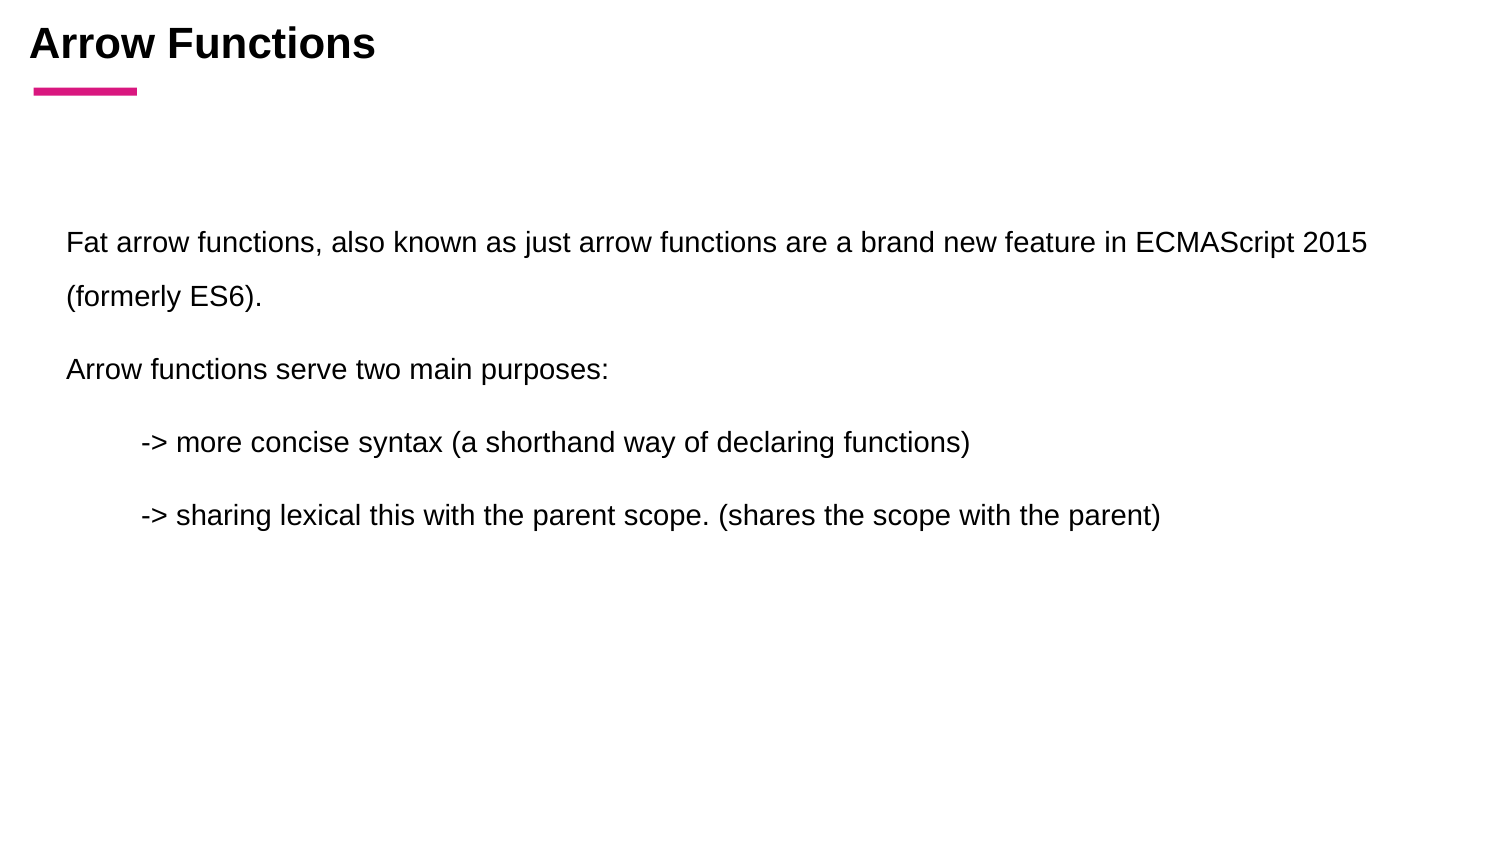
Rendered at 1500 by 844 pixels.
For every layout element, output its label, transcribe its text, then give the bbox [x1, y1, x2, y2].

text_box Arrow Functions [13, 0, 1412, 94]
text_box Fat arrow functions, also known as just arrow functions are a brand new feature in ECMAScript 2015 (formerly ES6). Arrow functions serve two main purposes: -> more concise syntax (a shorthand way of declaring functions) -> sharing lexical this with the parent scope. (shares the scope with the parent) [51, 188, 1449, 750]
